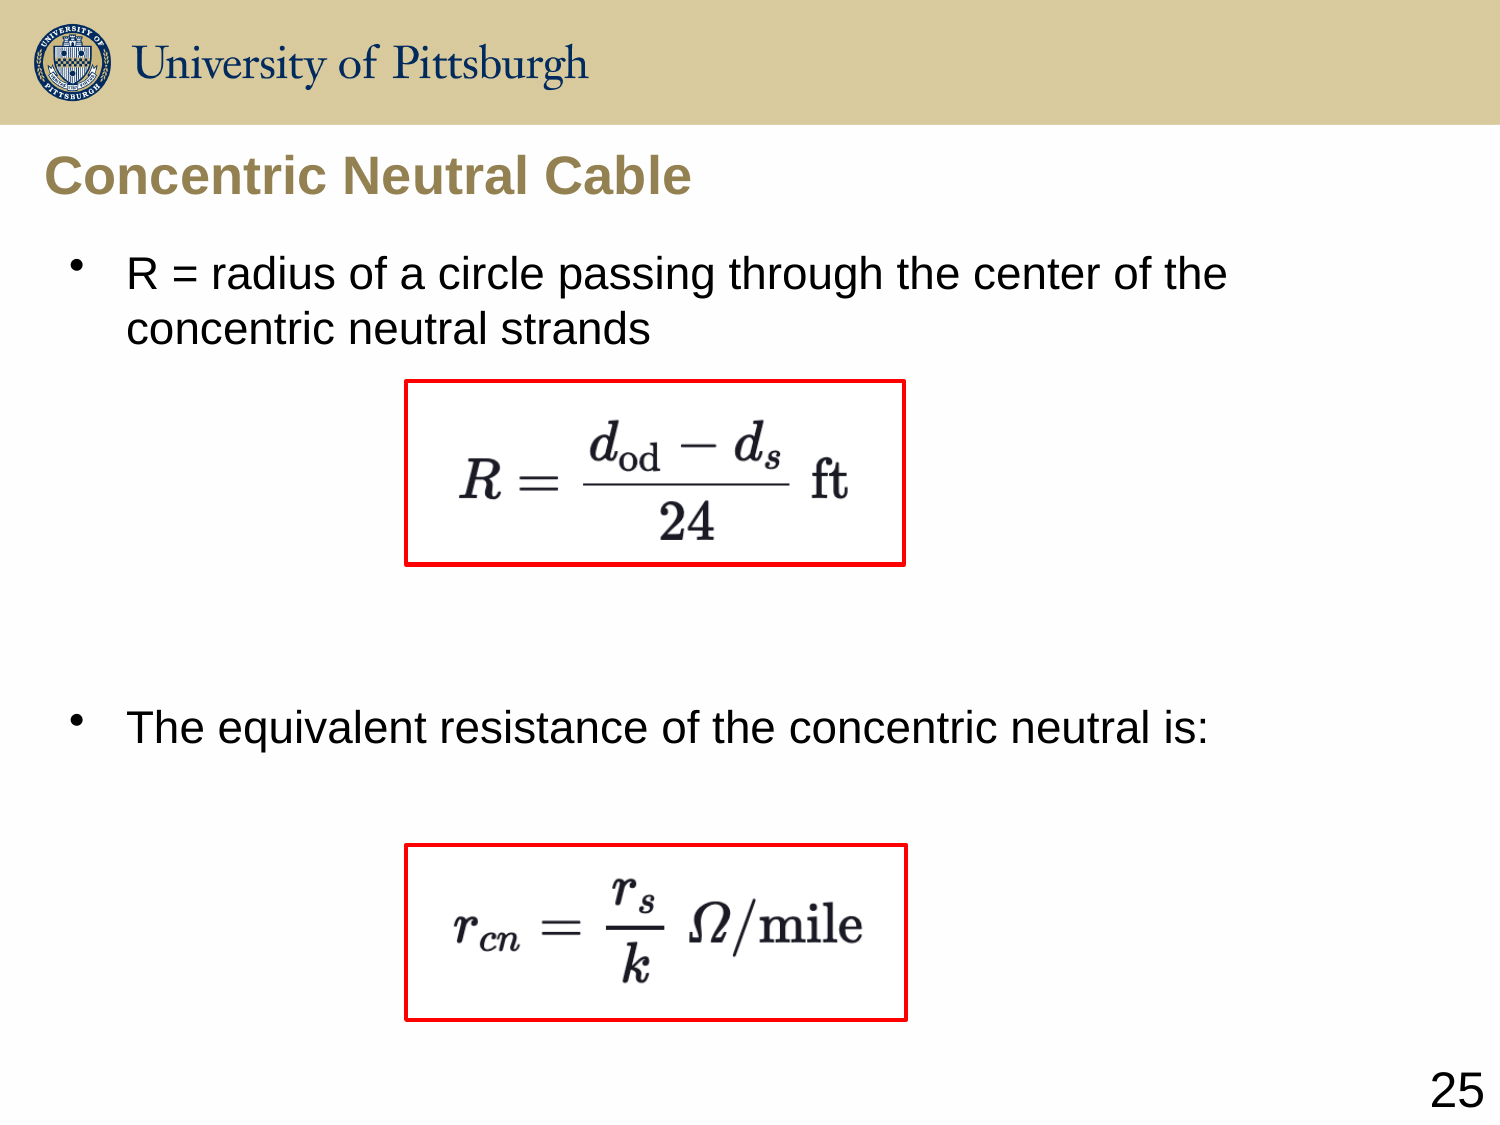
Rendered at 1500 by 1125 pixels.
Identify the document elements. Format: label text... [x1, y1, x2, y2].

title Concentric Neutral Cable [29, 125, 1500, 221]
text_box R = radius of a circle passing through the center of the concentric neutral strands The equivalent resistance of the concentric neutral is: [55, 235, 1418, 841]
picture [0, 1, 1500, 1125]
slide_number 25 [1362, 1050, 1500, 1125]
